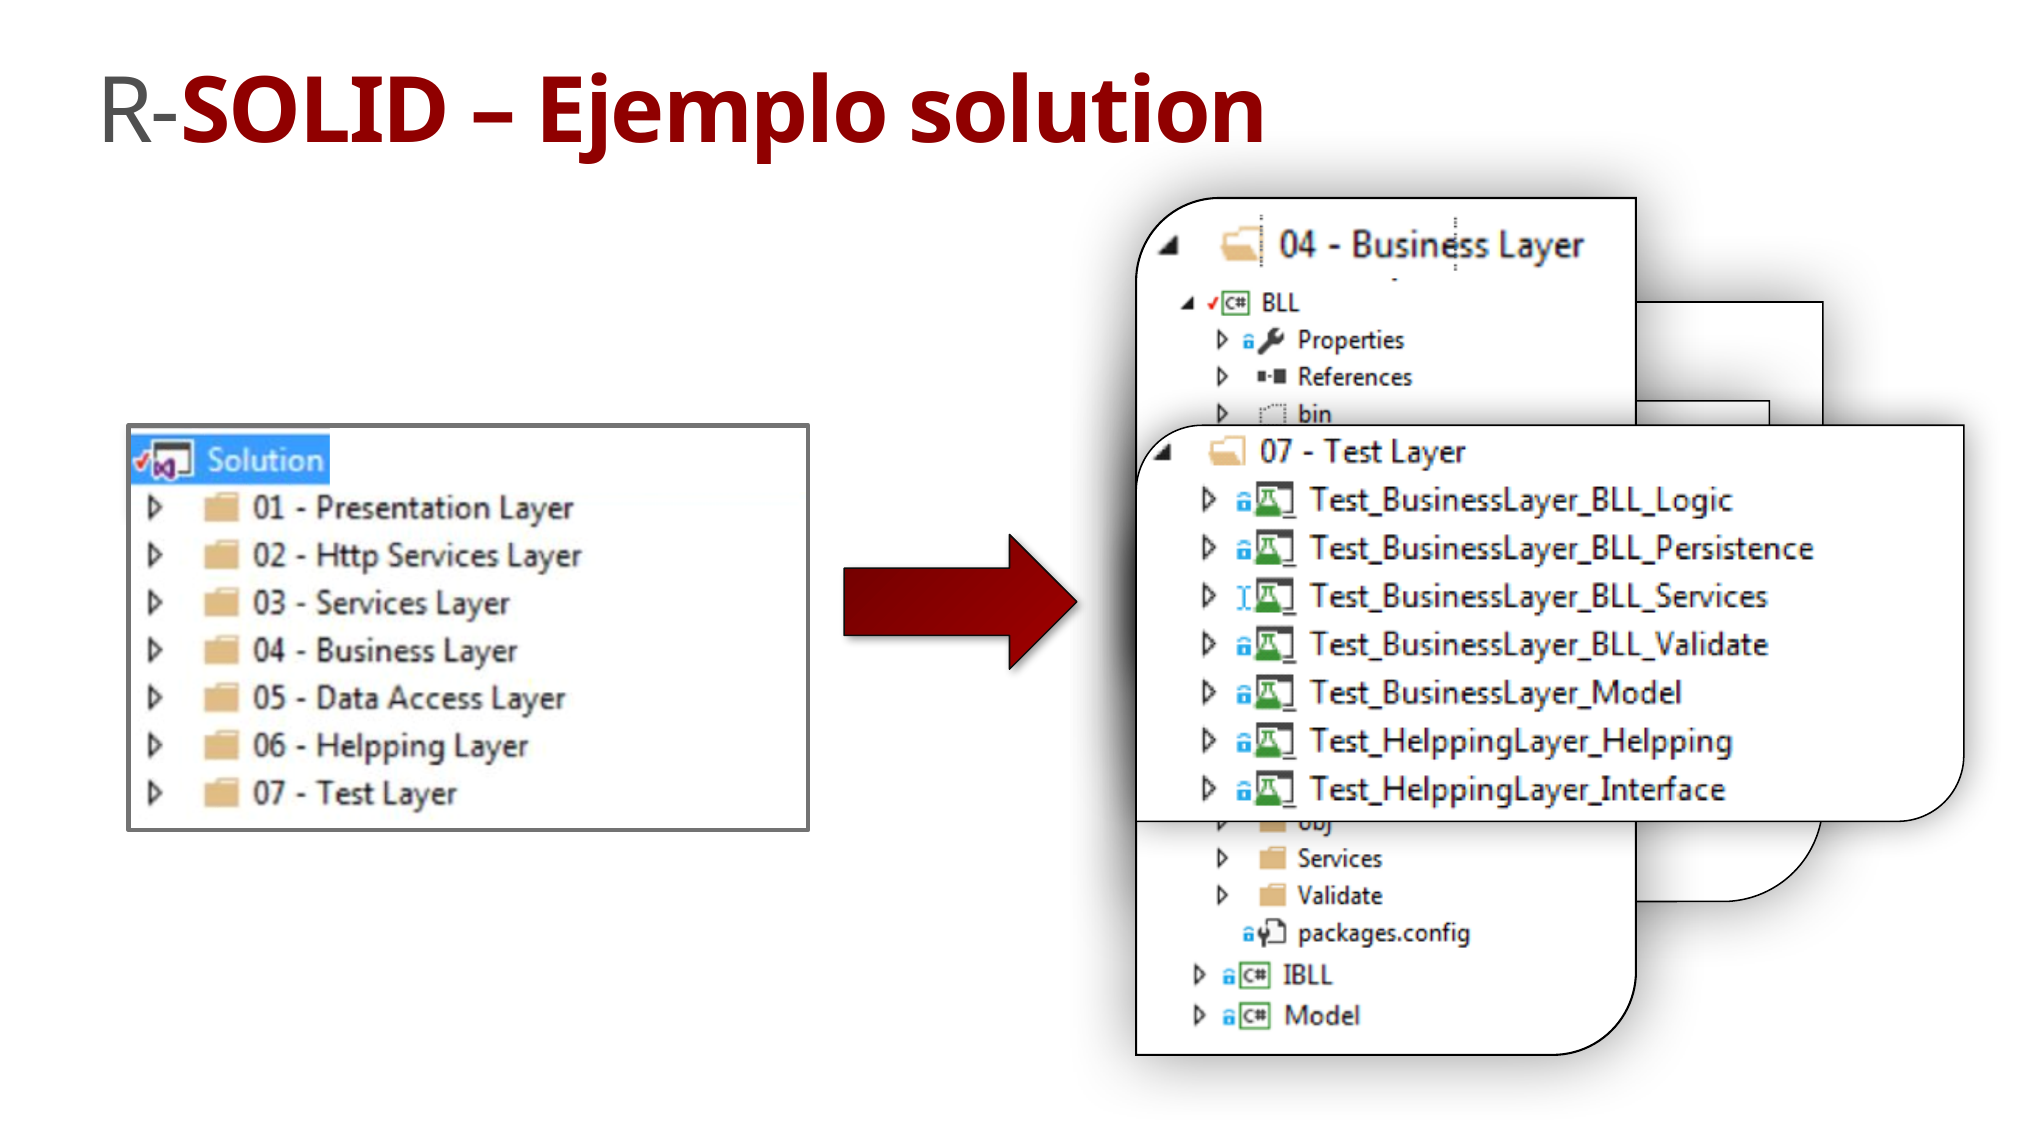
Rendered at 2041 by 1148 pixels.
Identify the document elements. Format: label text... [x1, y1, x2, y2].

picture [130, 427, 806, 828]
picture [1135, 197, 1965, 1056]
title R-SOLID – Ejemplo solution [96, 43, 1938, 224]
text_box [843, 533, 1078, 670]
